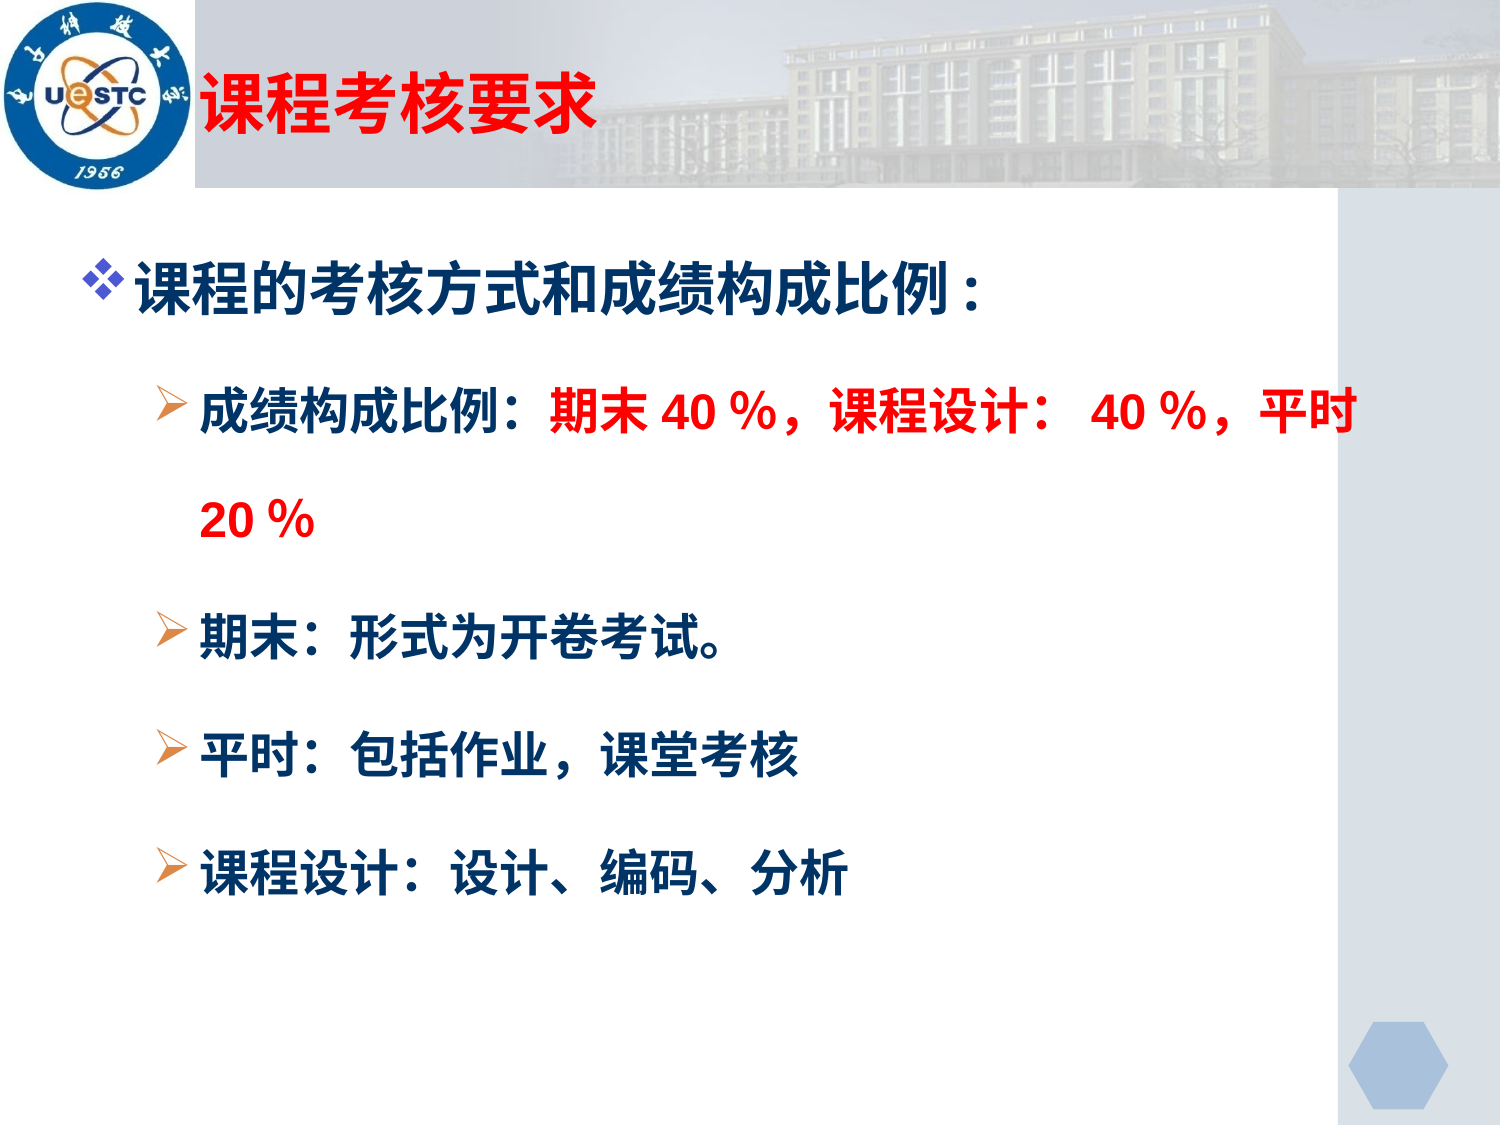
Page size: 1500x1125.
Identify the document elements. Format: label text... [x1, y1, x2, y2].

picture [0, 0, 1500, 194]
text_box 课程的考核方式和成绩构成比例: 成绩构成比例：期末40％，课程设计：40％，平时20％ 期末：形式为开卷考试。 平时：包括作业，课堂考核 课程设计：设计、编码、分析 [62, 237, 1450, 1075]
title 课程考核要求 [184, 54, 1450, 180]
